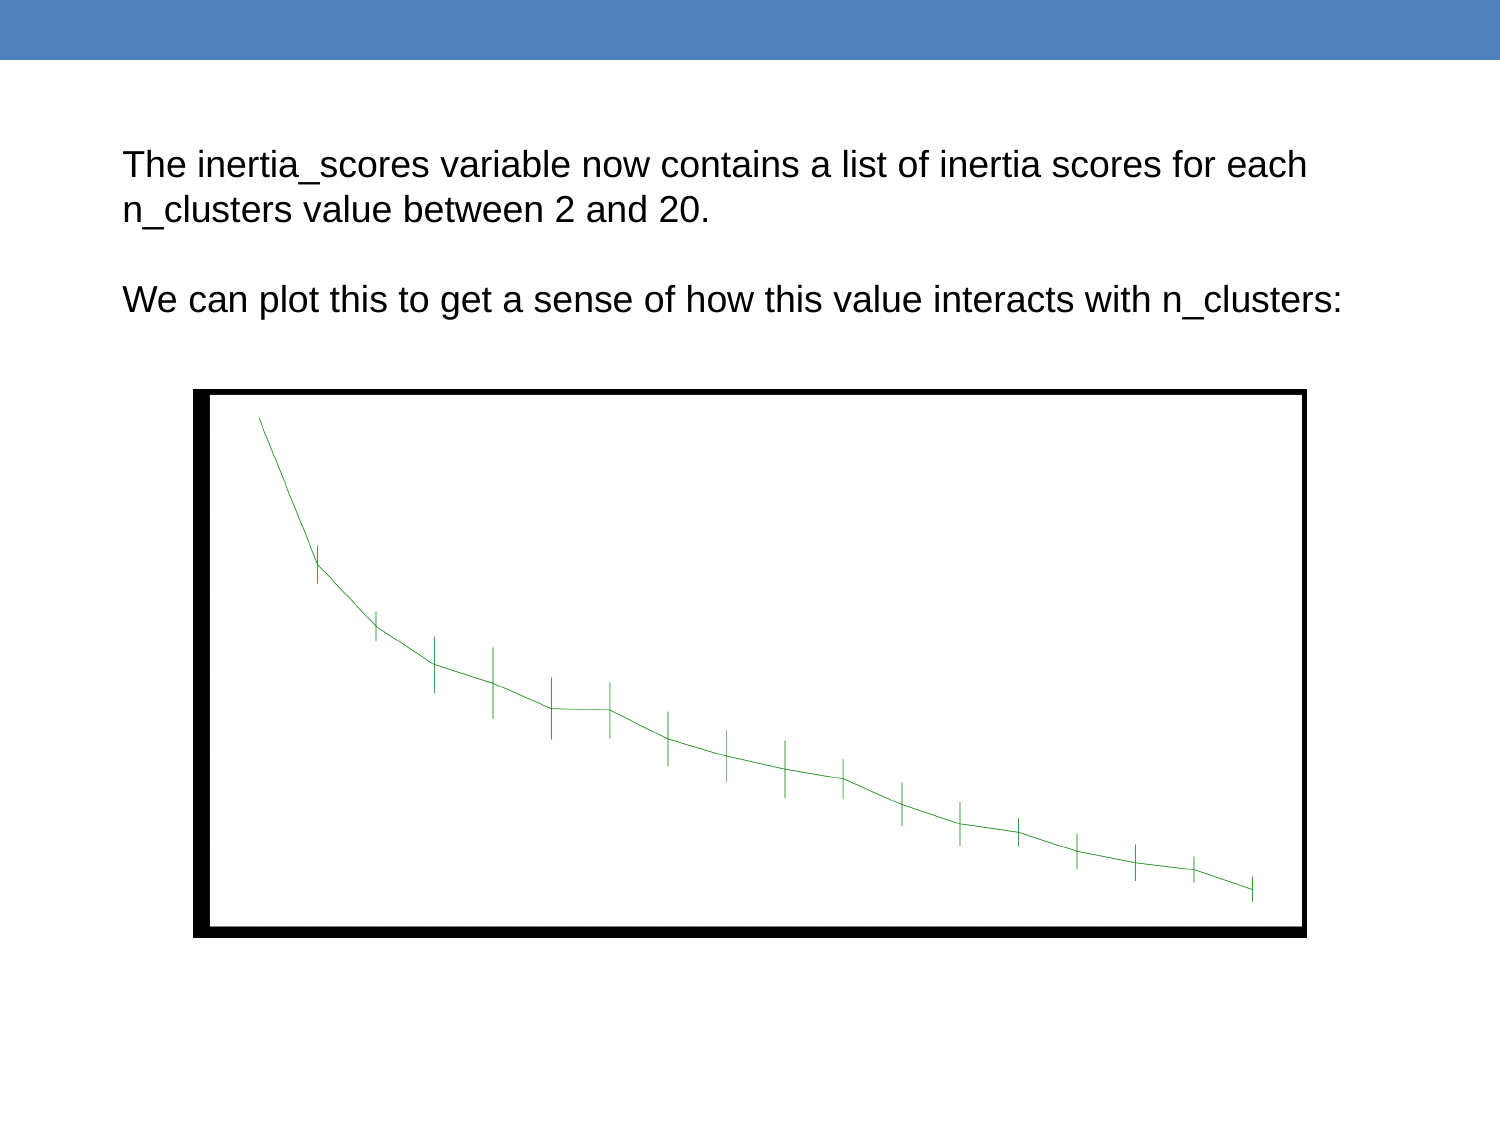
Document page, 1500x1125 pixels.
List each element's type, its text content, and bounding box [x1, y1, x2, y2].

picture [193, 389, 1307, 939]
text_box The inertia_scores variable now contains a list of inertia scores for each n_clusters value between 2 and 20. We can plot this to get a sense of how this value interacts with n_clusters: [107, 132, 1384, 373]
